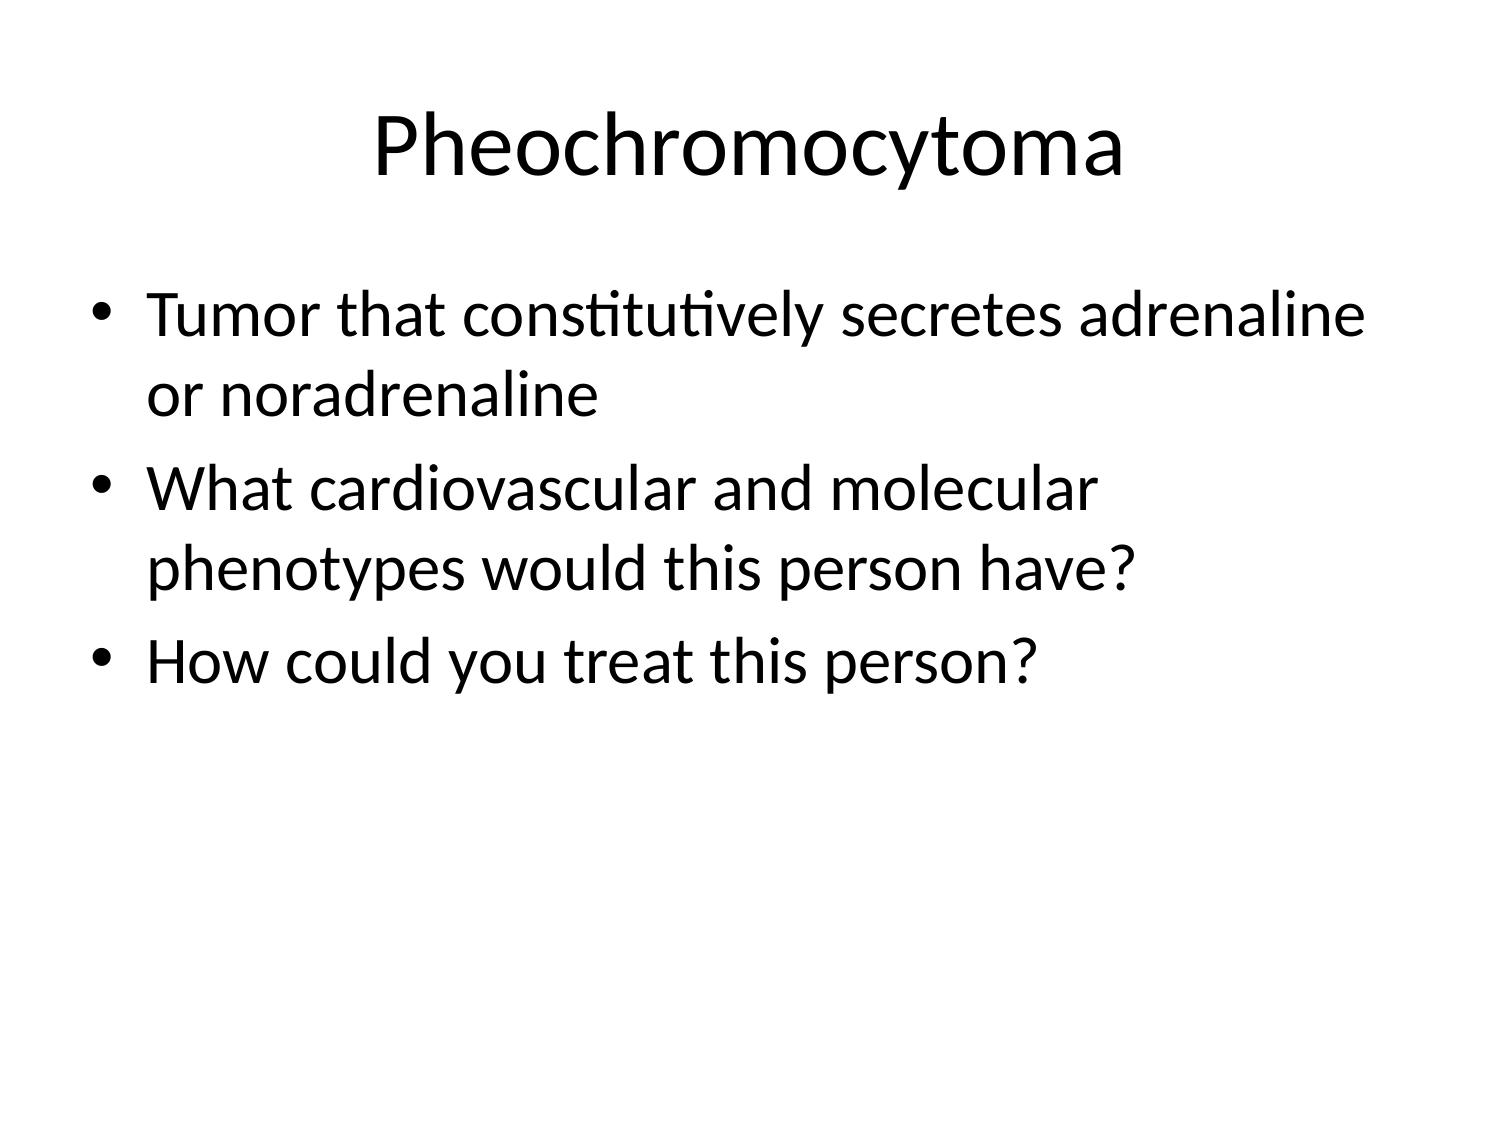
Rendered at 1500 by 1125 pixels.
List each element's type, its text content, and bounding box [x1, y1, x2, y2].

list Tumor that constitutively secretes adrenaline or noradrenaline What cardiovascular and molecular phenotypes would this person have? How could you treat this person? [75, 262, 1425, 1005]
title Pheochromocytoma [75, 45, 1425, 233]
